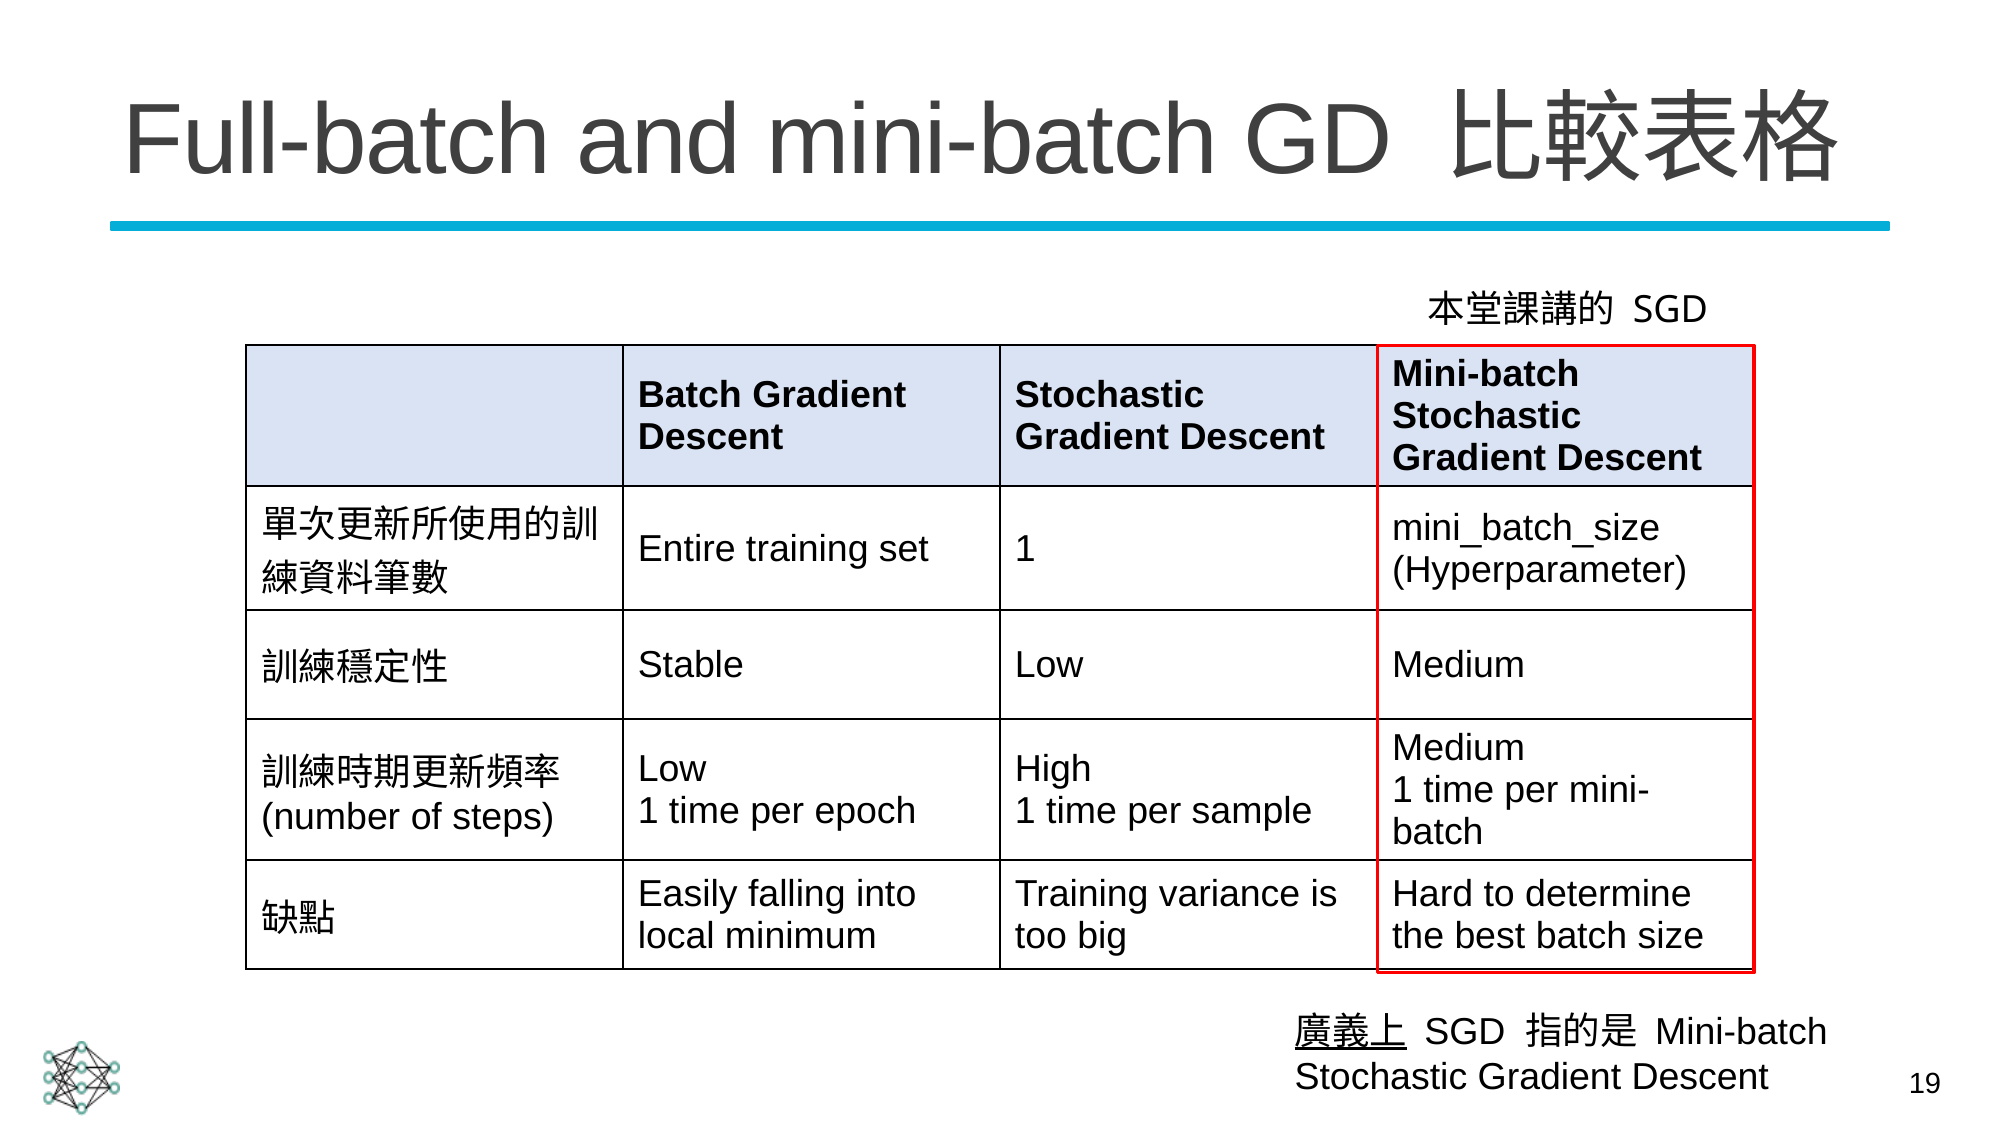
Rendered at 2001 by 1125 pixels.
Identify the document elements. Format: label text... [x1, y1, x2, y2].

picture [43, 1041, 120, 1116]
table_header Batch Gradient Descent [624, 346, 999, 485]
table_cell 1 [1001, 487, 1376, 609]
text_box 廣義上 SGD 指的是 Mini-batch Stochastic Gradient Descent [1279, 999, 1857, 1105]
title Full-batch and mini-batch GD 比較表格 [107, 58, 1899, 228]
table_cell Stable [624, 611, 999, 718]
table_cell 訓練時期更新頻率 (number of steps) [247, 720, 622, 859]
slide_number 19 [1740, 1052, 1957, 1113]
table_cell Entire training set [624, 487, 999, 609]
text_box [1377, 344, 1755, 974]
table_cell Training variance is too big [1001, 861, 1376, 968]
table_cell High 1 time per sample [1001, 720, 1376, 859]
text_box 本堂課講的 SGD [1395, 277, 1741, 338]
table_cell 單次更新所使用的訓練資料筆數 [247, 487, 622, 609]
table_header Stochastic Gradient Descent [1001, 346, 1376, 485]
table_cell 訓練穩定性 [247, 611, 622, 718]
table_header [247, 346, 622, 485]
table_cell Low [1001, 611, 1376, 718]
table_cell Easily falling into local minimum [624, 861, 999, 968]
table_cell 缺點 [247, 861, 622, 968]
table_cell Low 1 time per epoch [624, 720, 999, 859]
